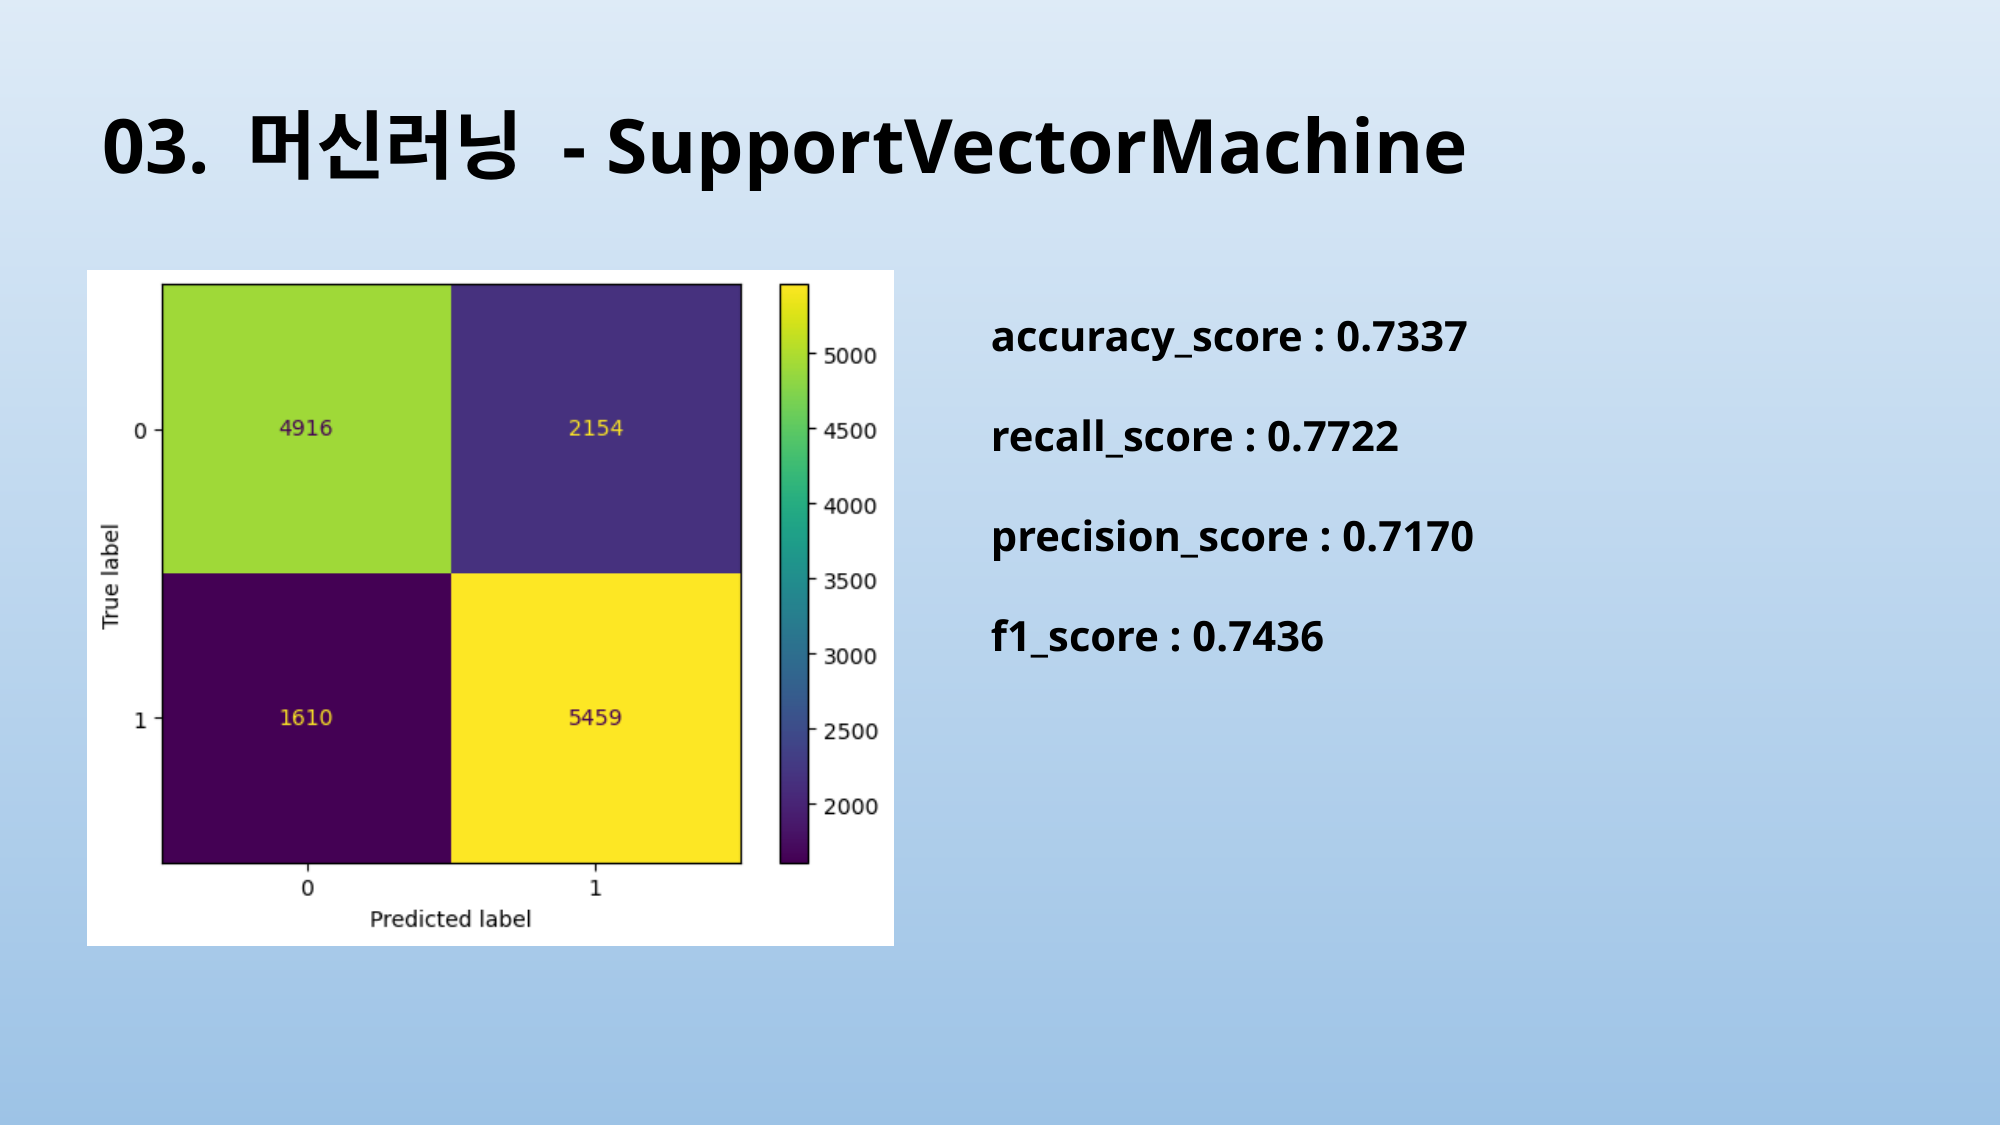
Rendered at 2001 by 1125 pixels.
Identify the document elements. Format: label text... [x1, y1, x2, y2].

text_box accuracy_score : 0.7337 recall_score : 0.7722 precision_score : 0.7170 f1_score : 0.7436 [975, 302, 1872, 668]
title 03. 머신러닝 - SupportVectorMachine [87, 79, 1915, 221]
picture [87, 270, 894, 946]
